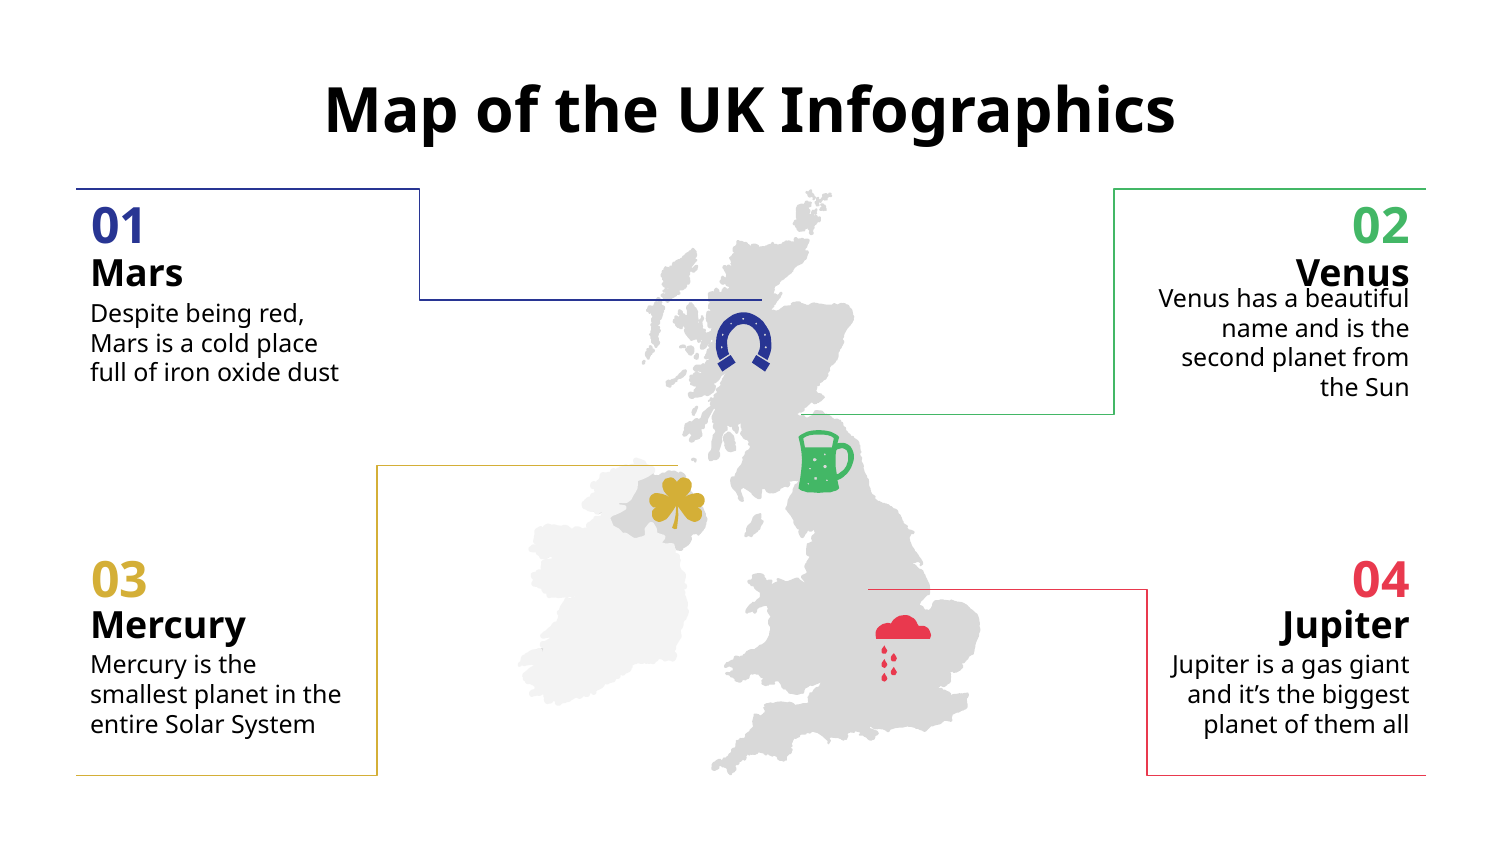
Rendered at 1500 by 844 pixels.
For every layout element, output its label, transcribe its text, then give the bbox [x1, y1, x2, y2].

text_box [75, 188, 763, 301]
text_box 04 [1324, 553, 1425, 588]
title Map of the UK Infographics [75, 67, 1425, 147]
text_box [715, 312, 772, 372]
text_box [519, 189, 981, 776]
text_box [867, 589, 1427, 776]
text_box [875, 614, 932, 682]
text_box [75, 465, 679, 776]
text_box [801, 188, 1427, 415]
text_box Despite being red, Mars is a cold place full of iron oxide dust [75, 309, 376, 389]
